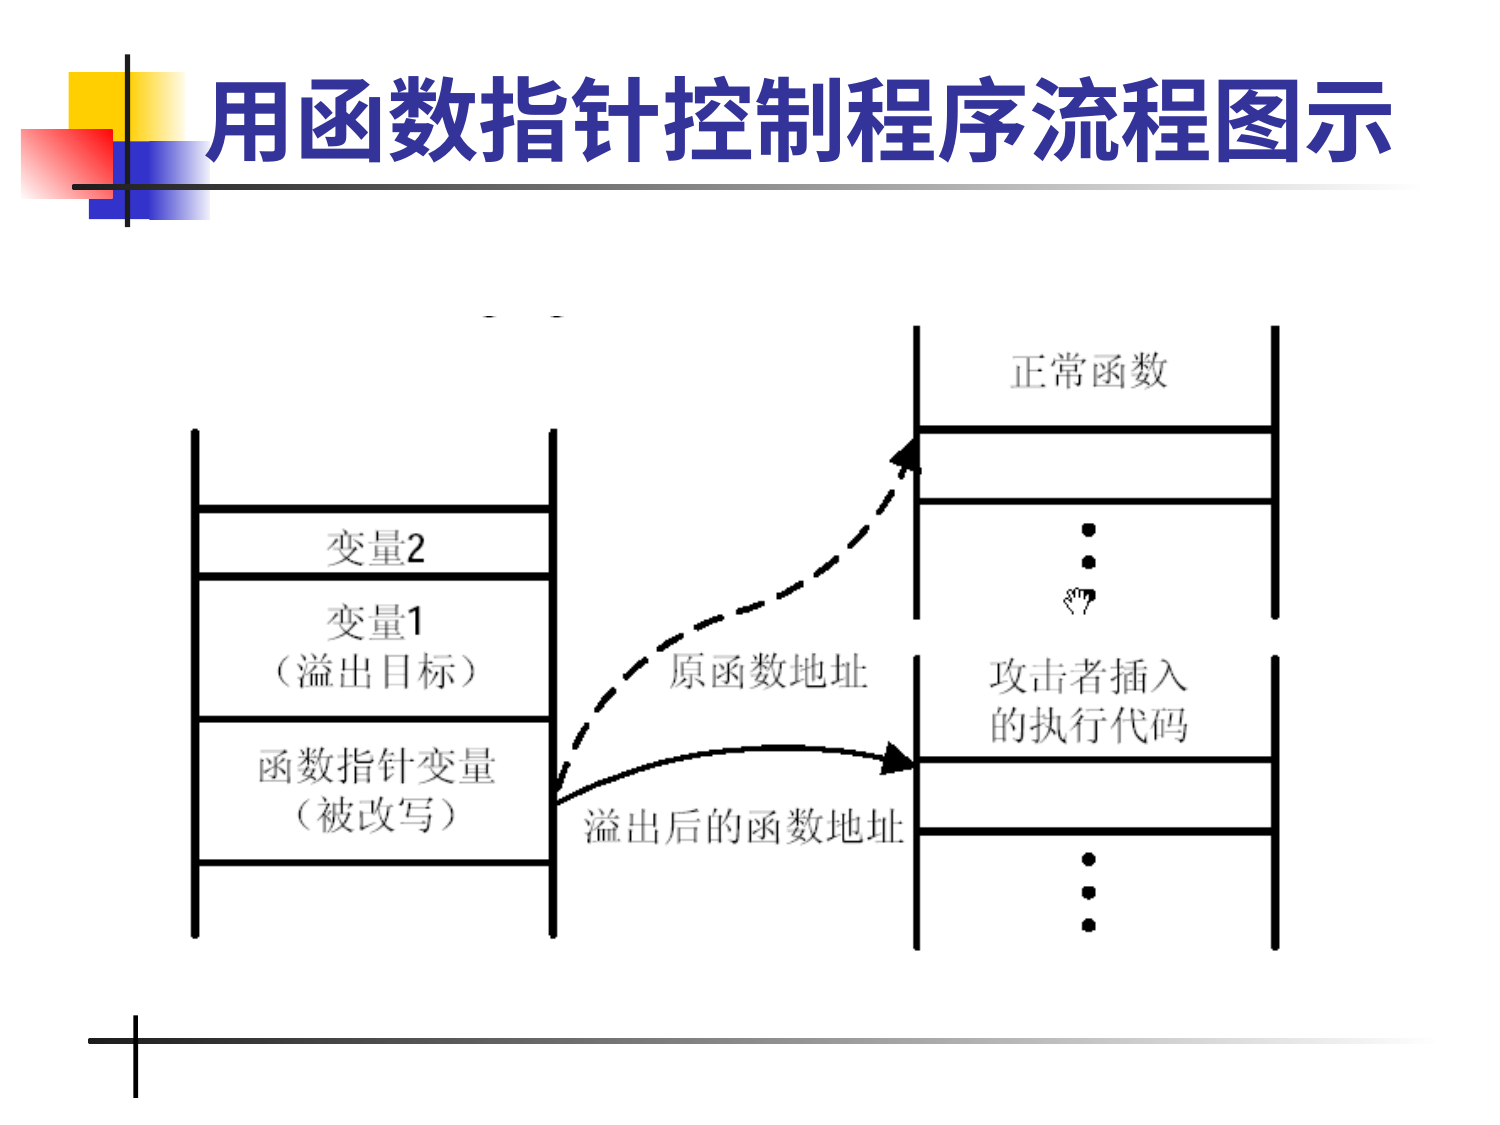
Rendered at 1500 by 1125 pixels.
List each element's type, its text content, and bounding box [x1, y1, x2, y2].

picture [116, 316, 1404, 962]
title 用函数指针控制程序流程图示 [188, 23, 1468, 181]
